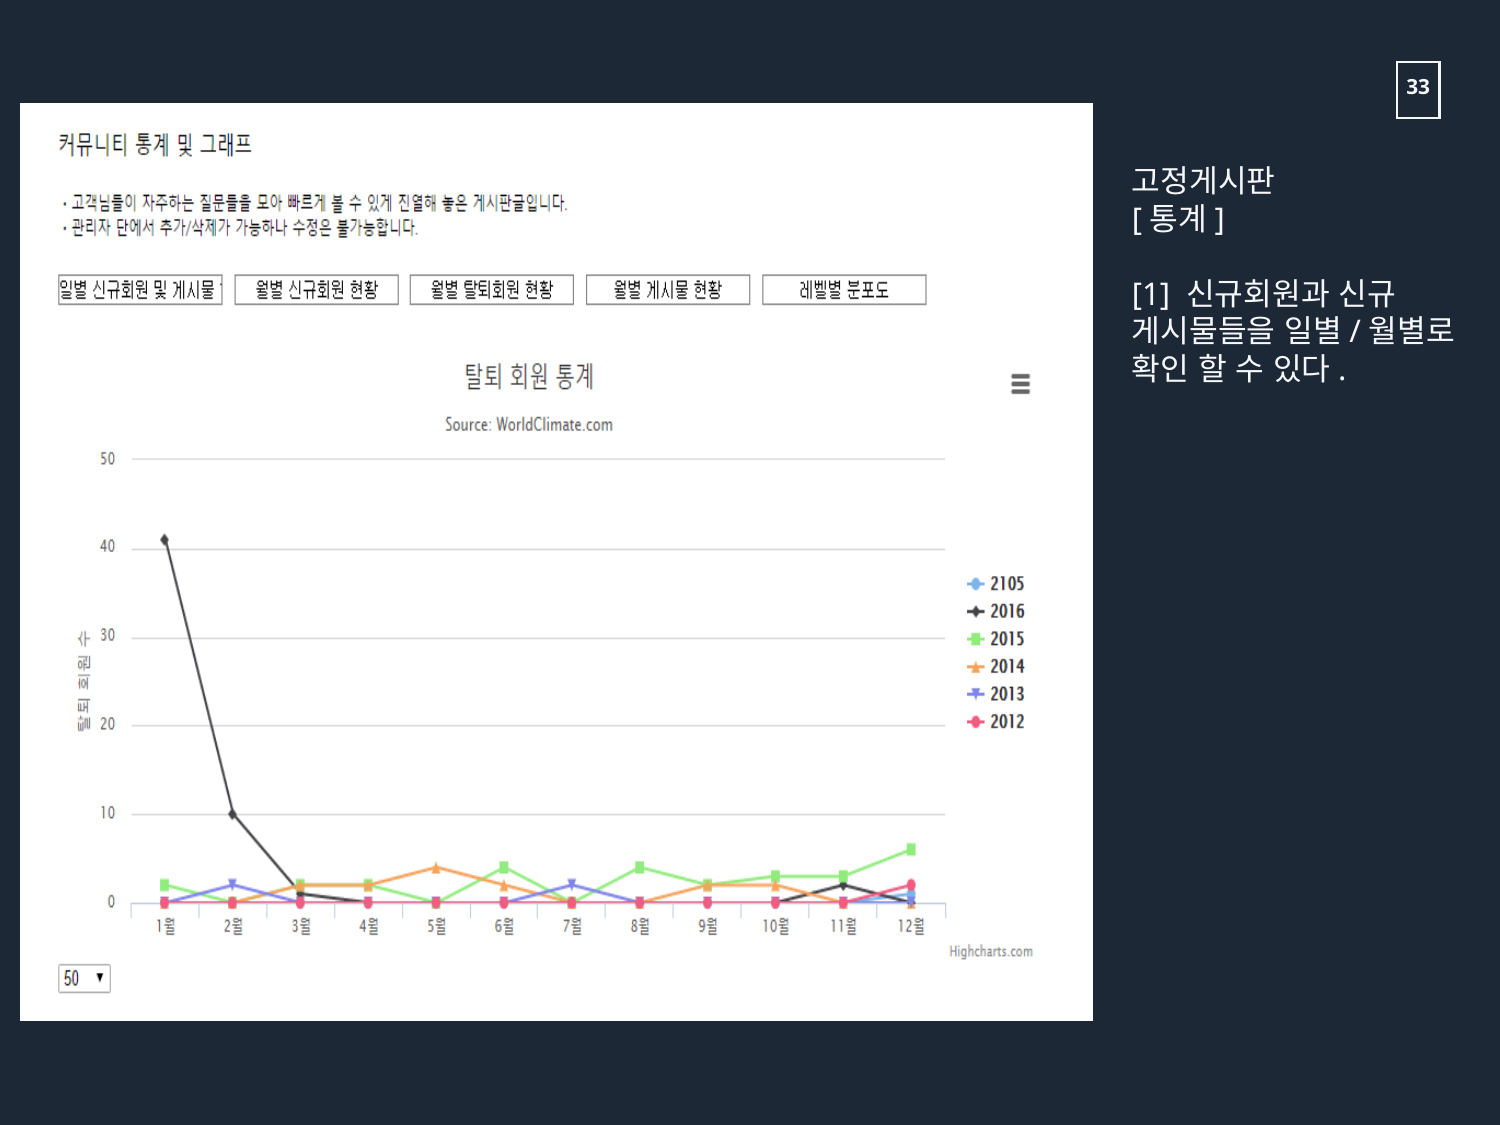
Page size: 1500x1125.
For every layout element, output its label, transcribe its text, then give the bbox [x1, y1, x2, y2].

text_box 고정게시판 [통계] [1] 신규회원과 신규 게시물들을 일별/월별로 확인 할 수 있다. [1117, 154, 1479, 394]
picture [20, 103, 1093, 1021]
